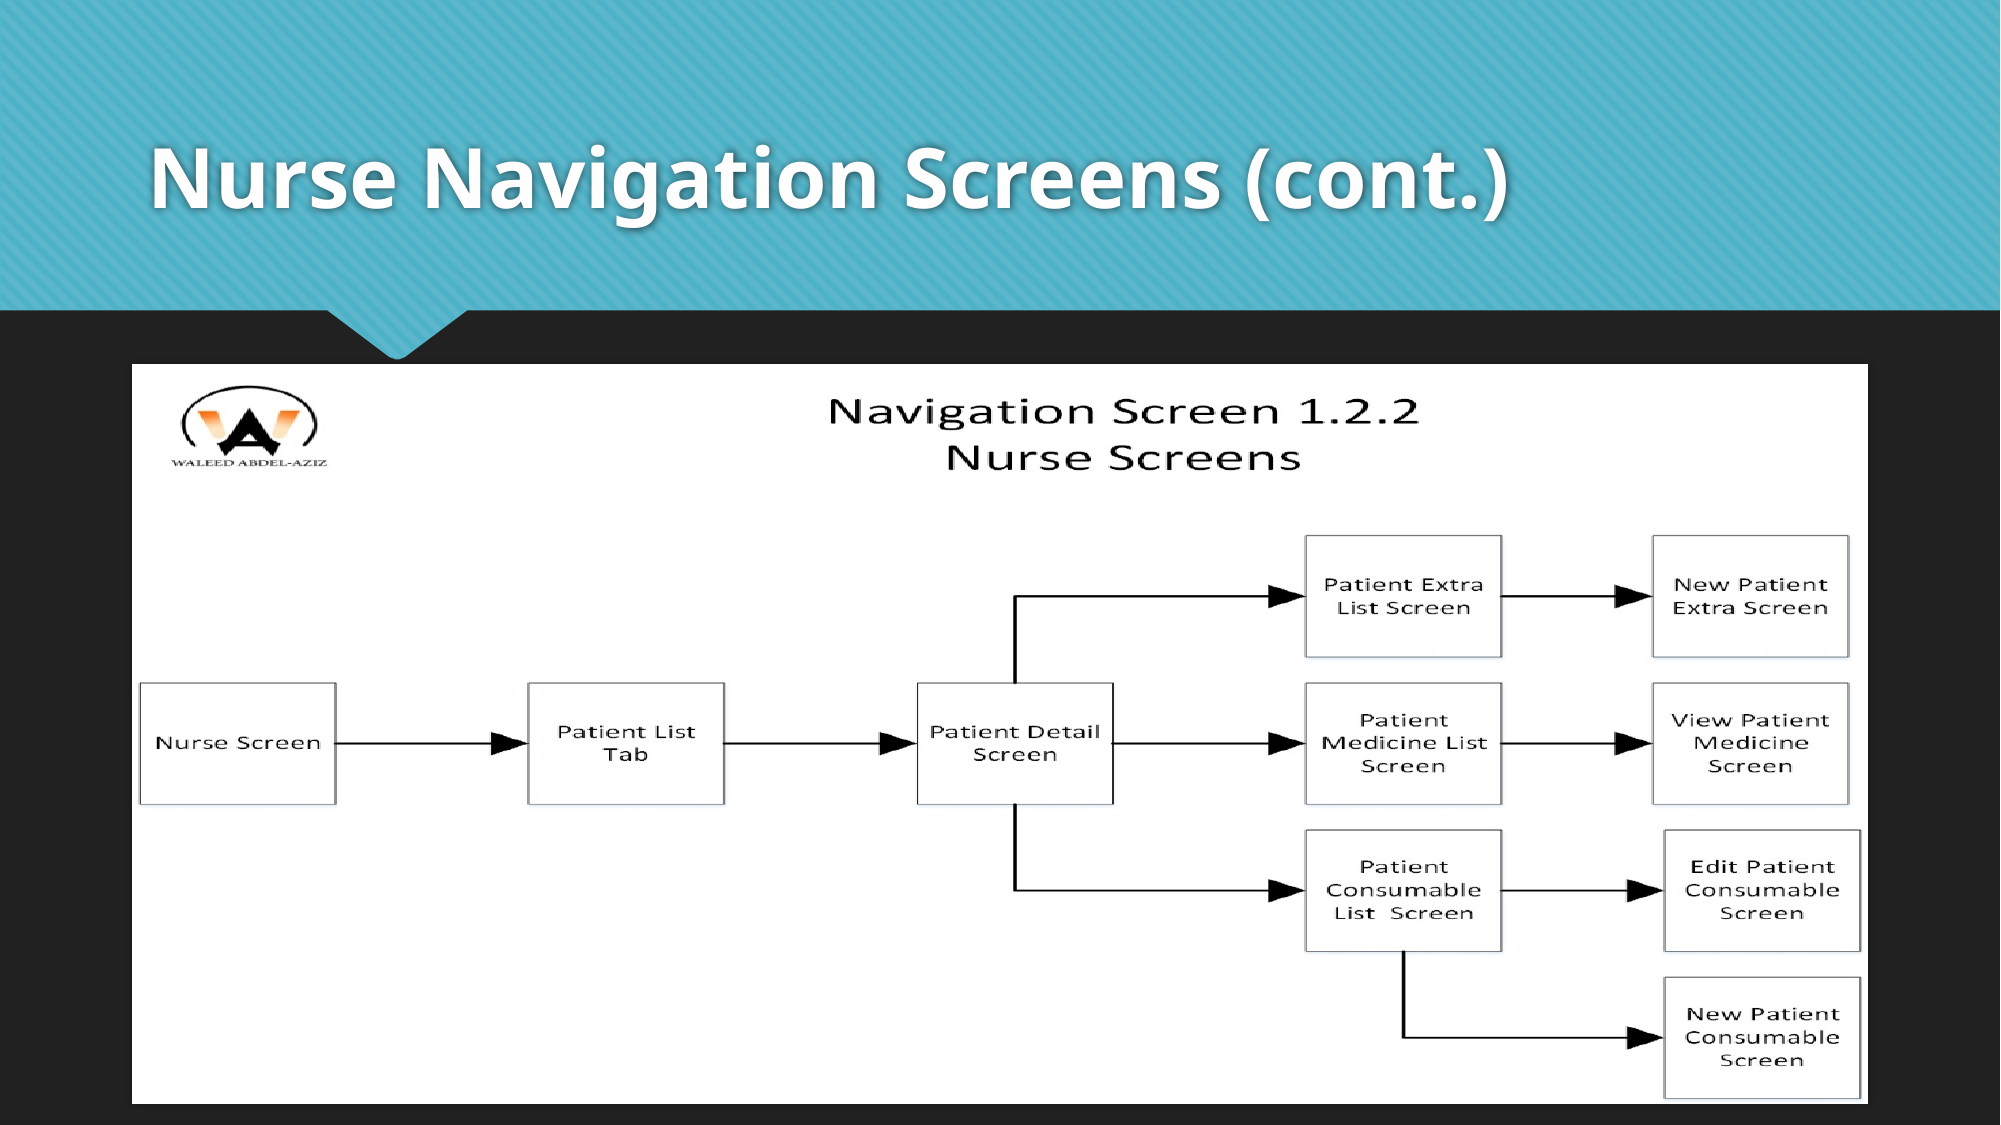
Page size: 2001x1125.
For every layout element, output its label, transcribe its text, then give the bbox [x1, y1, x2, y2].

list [132, 364, 1868, 1104]
title Nurse Navigation Screens (cont.) [132, 73, 1868, 233]
